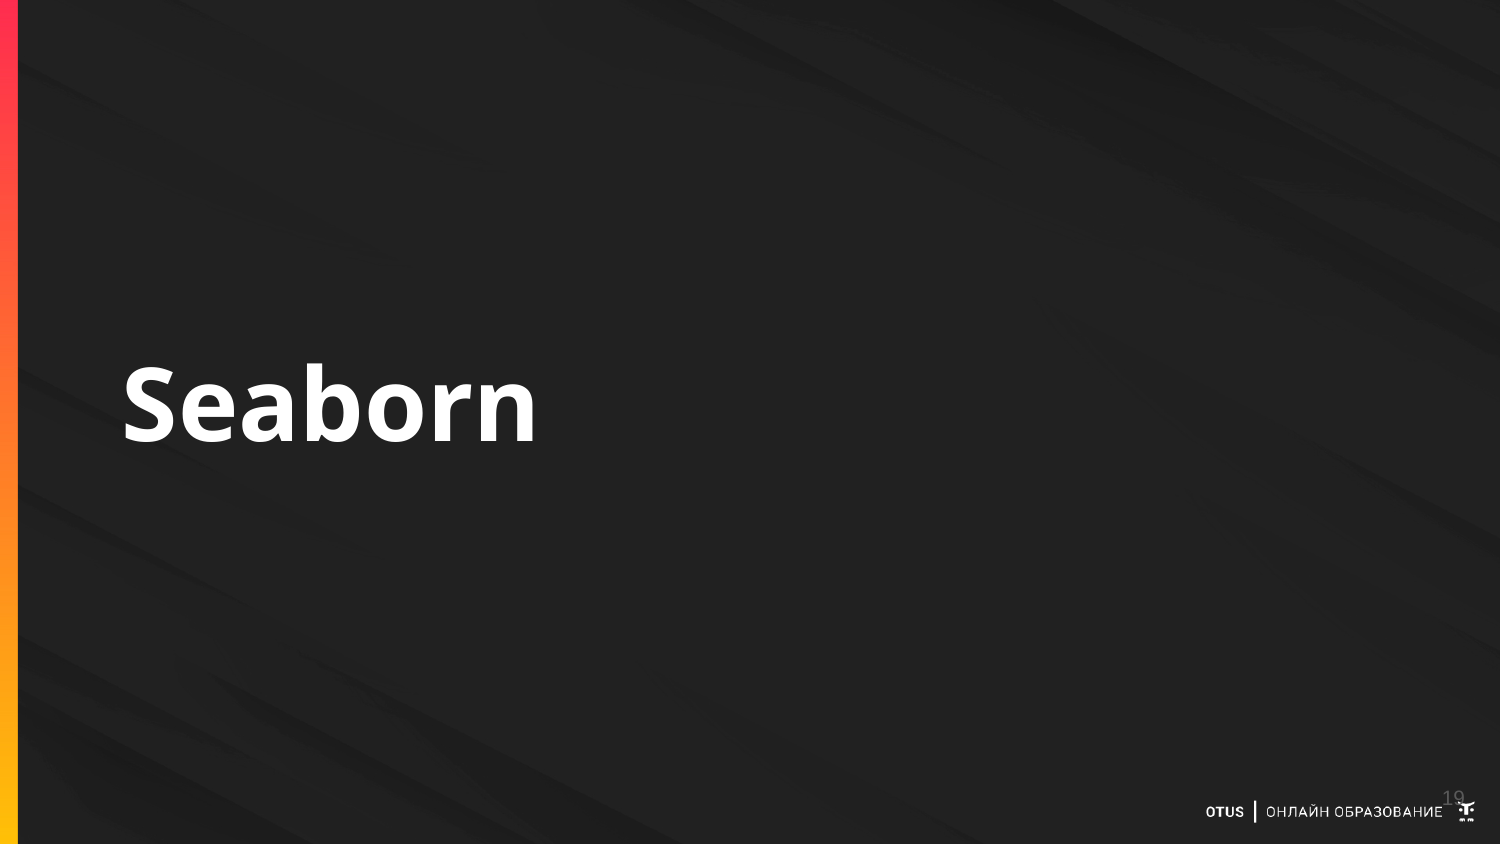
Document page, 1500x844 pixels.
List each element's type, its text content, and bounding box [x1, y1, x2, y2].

slide_number 19 [1389, 764, 1480, 830]
title Seaborn [106, 65, 1371, 737]
picture [0, 0, 1500, 844]
